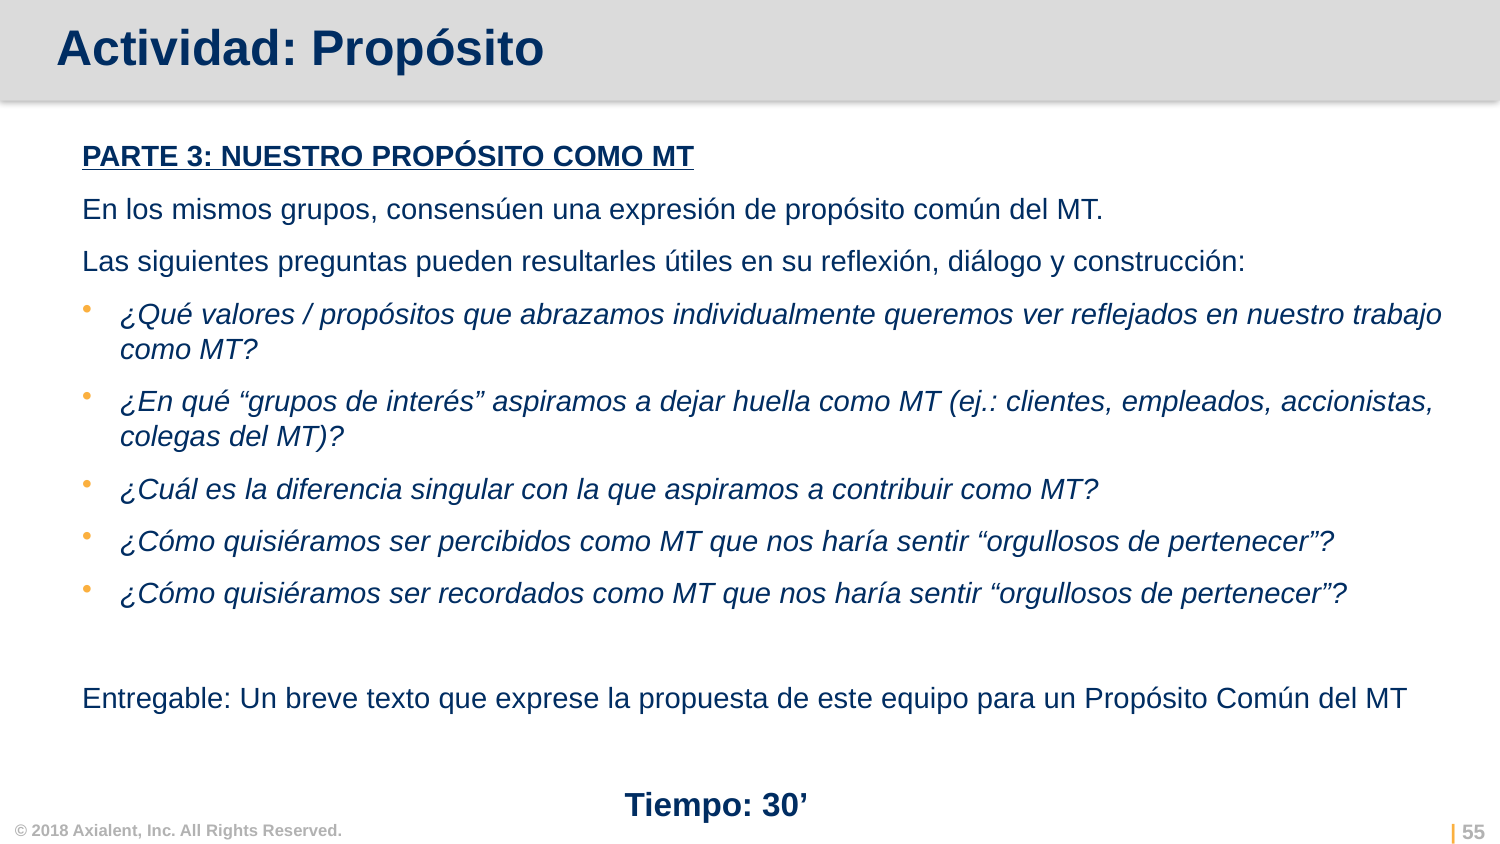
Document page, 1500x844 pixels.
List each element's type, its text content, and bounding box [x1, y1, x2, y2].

list PARTE 3: NUESTRO PROPÓSITO COMO MT En los mismos grupos, consensúen una expresión de propósito común del MT. Las siguientes preguntas pueden resultarles útiles en su reflexión, diálogo y construcción: ¿Qué valores / propósitos que abrazamos individualmente queremos ver reflejados en nuestro trabajo como MT? ¿En qué “grupos de interés” aspiramos a dejar huella como MT (ej.: clientes, empleados, accionistas, colegas del MT)? ¿Cuál es la diferencia singular con la que aspiramos a contribuir como MT? ¿Cómo quisiéramos ser percibidos como MT que nos haría sentir “orgullosos de pertenecer”? ¿Cómo quisiéramos ser recordados como MT que nos haría sentir “orgullosos de pertenecer”? Entregable: Un breve texto que exprese la propuesta de este equipo para un Propósito Común del MT [70, 126, 1459, 727]
text_box [0, 0, 1500, 101]
text_box Tiempo: 30’ [609, 776, 824, 831]
slide_number | 55 [1149, 810, 1500, 844]
title Actividad: Propósito [41, 7, 1467, 80]
